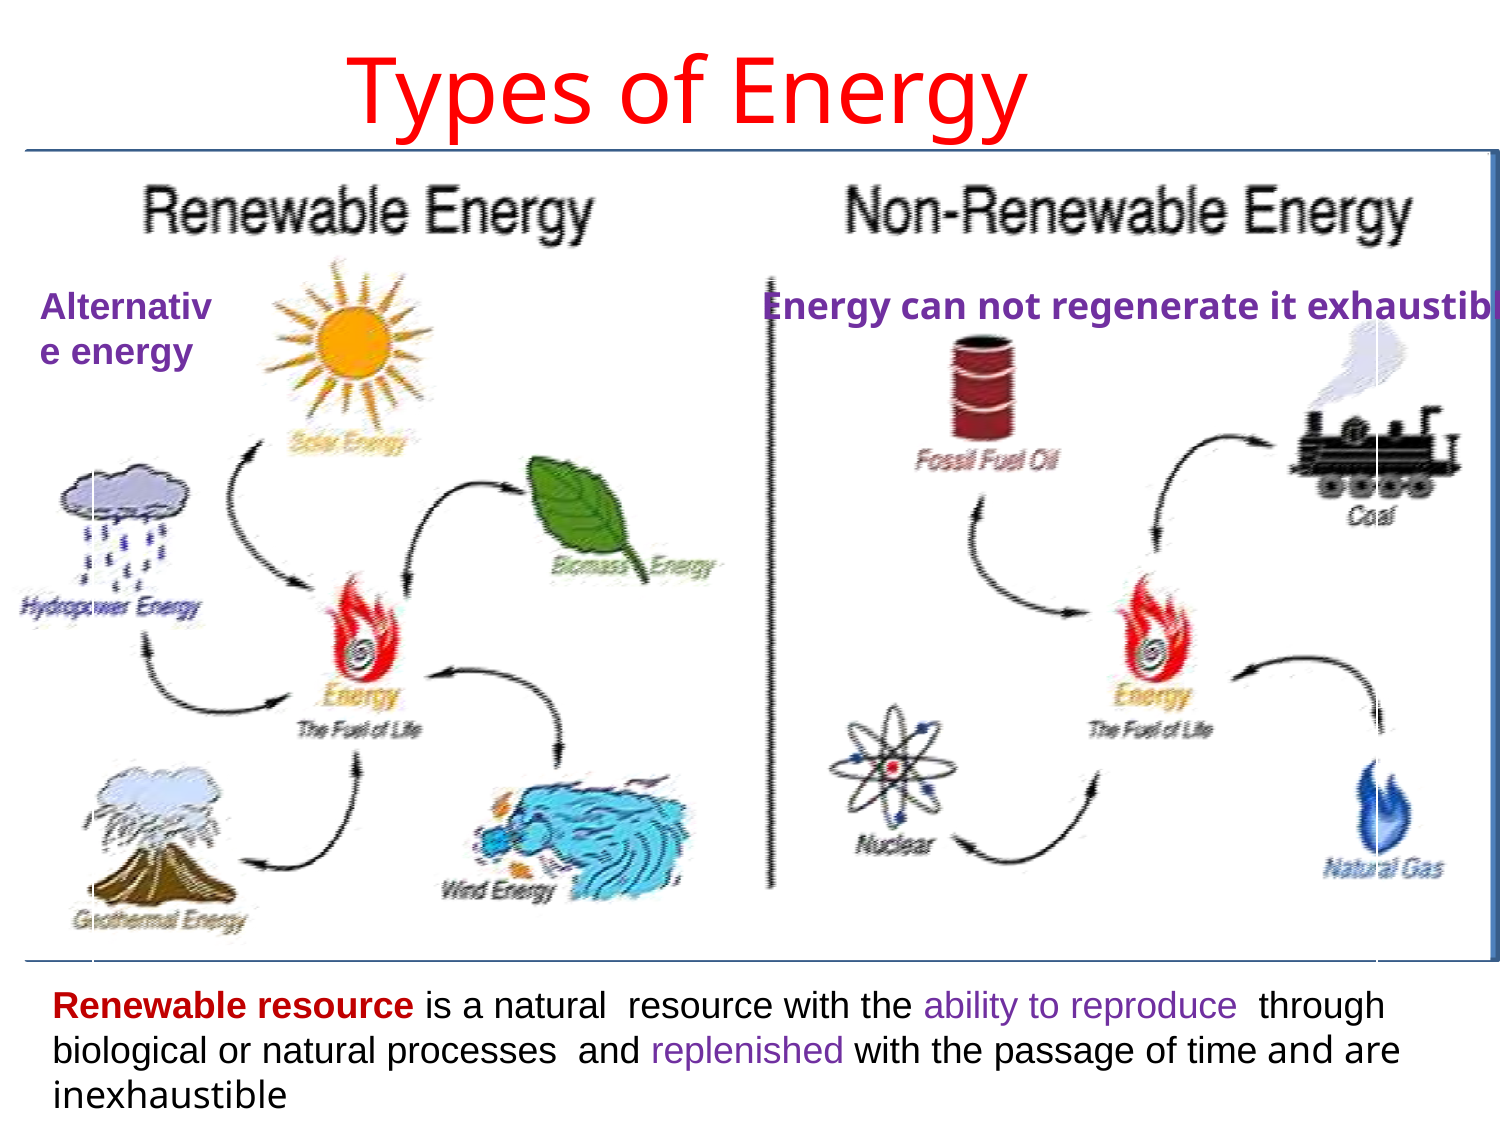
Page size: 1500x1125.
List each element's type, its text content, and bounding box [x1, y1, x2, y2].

text_box [93, 280, 1377, 973]
text_box [0, 149, 1500, 962]
text_box Alternative energy [24, 274, 238, 380]
text_box Renewable resource is a natural resource with the ability to reproduce through biological or natural processes and replenished with the passage of time and are inexhaustible [37, 973, 1500, 1124]
text_box Types of Energy [150, 24, 1225, 150]
text_box Energy can not regenerate it exhaustible [746, 274, 1500, 335]
